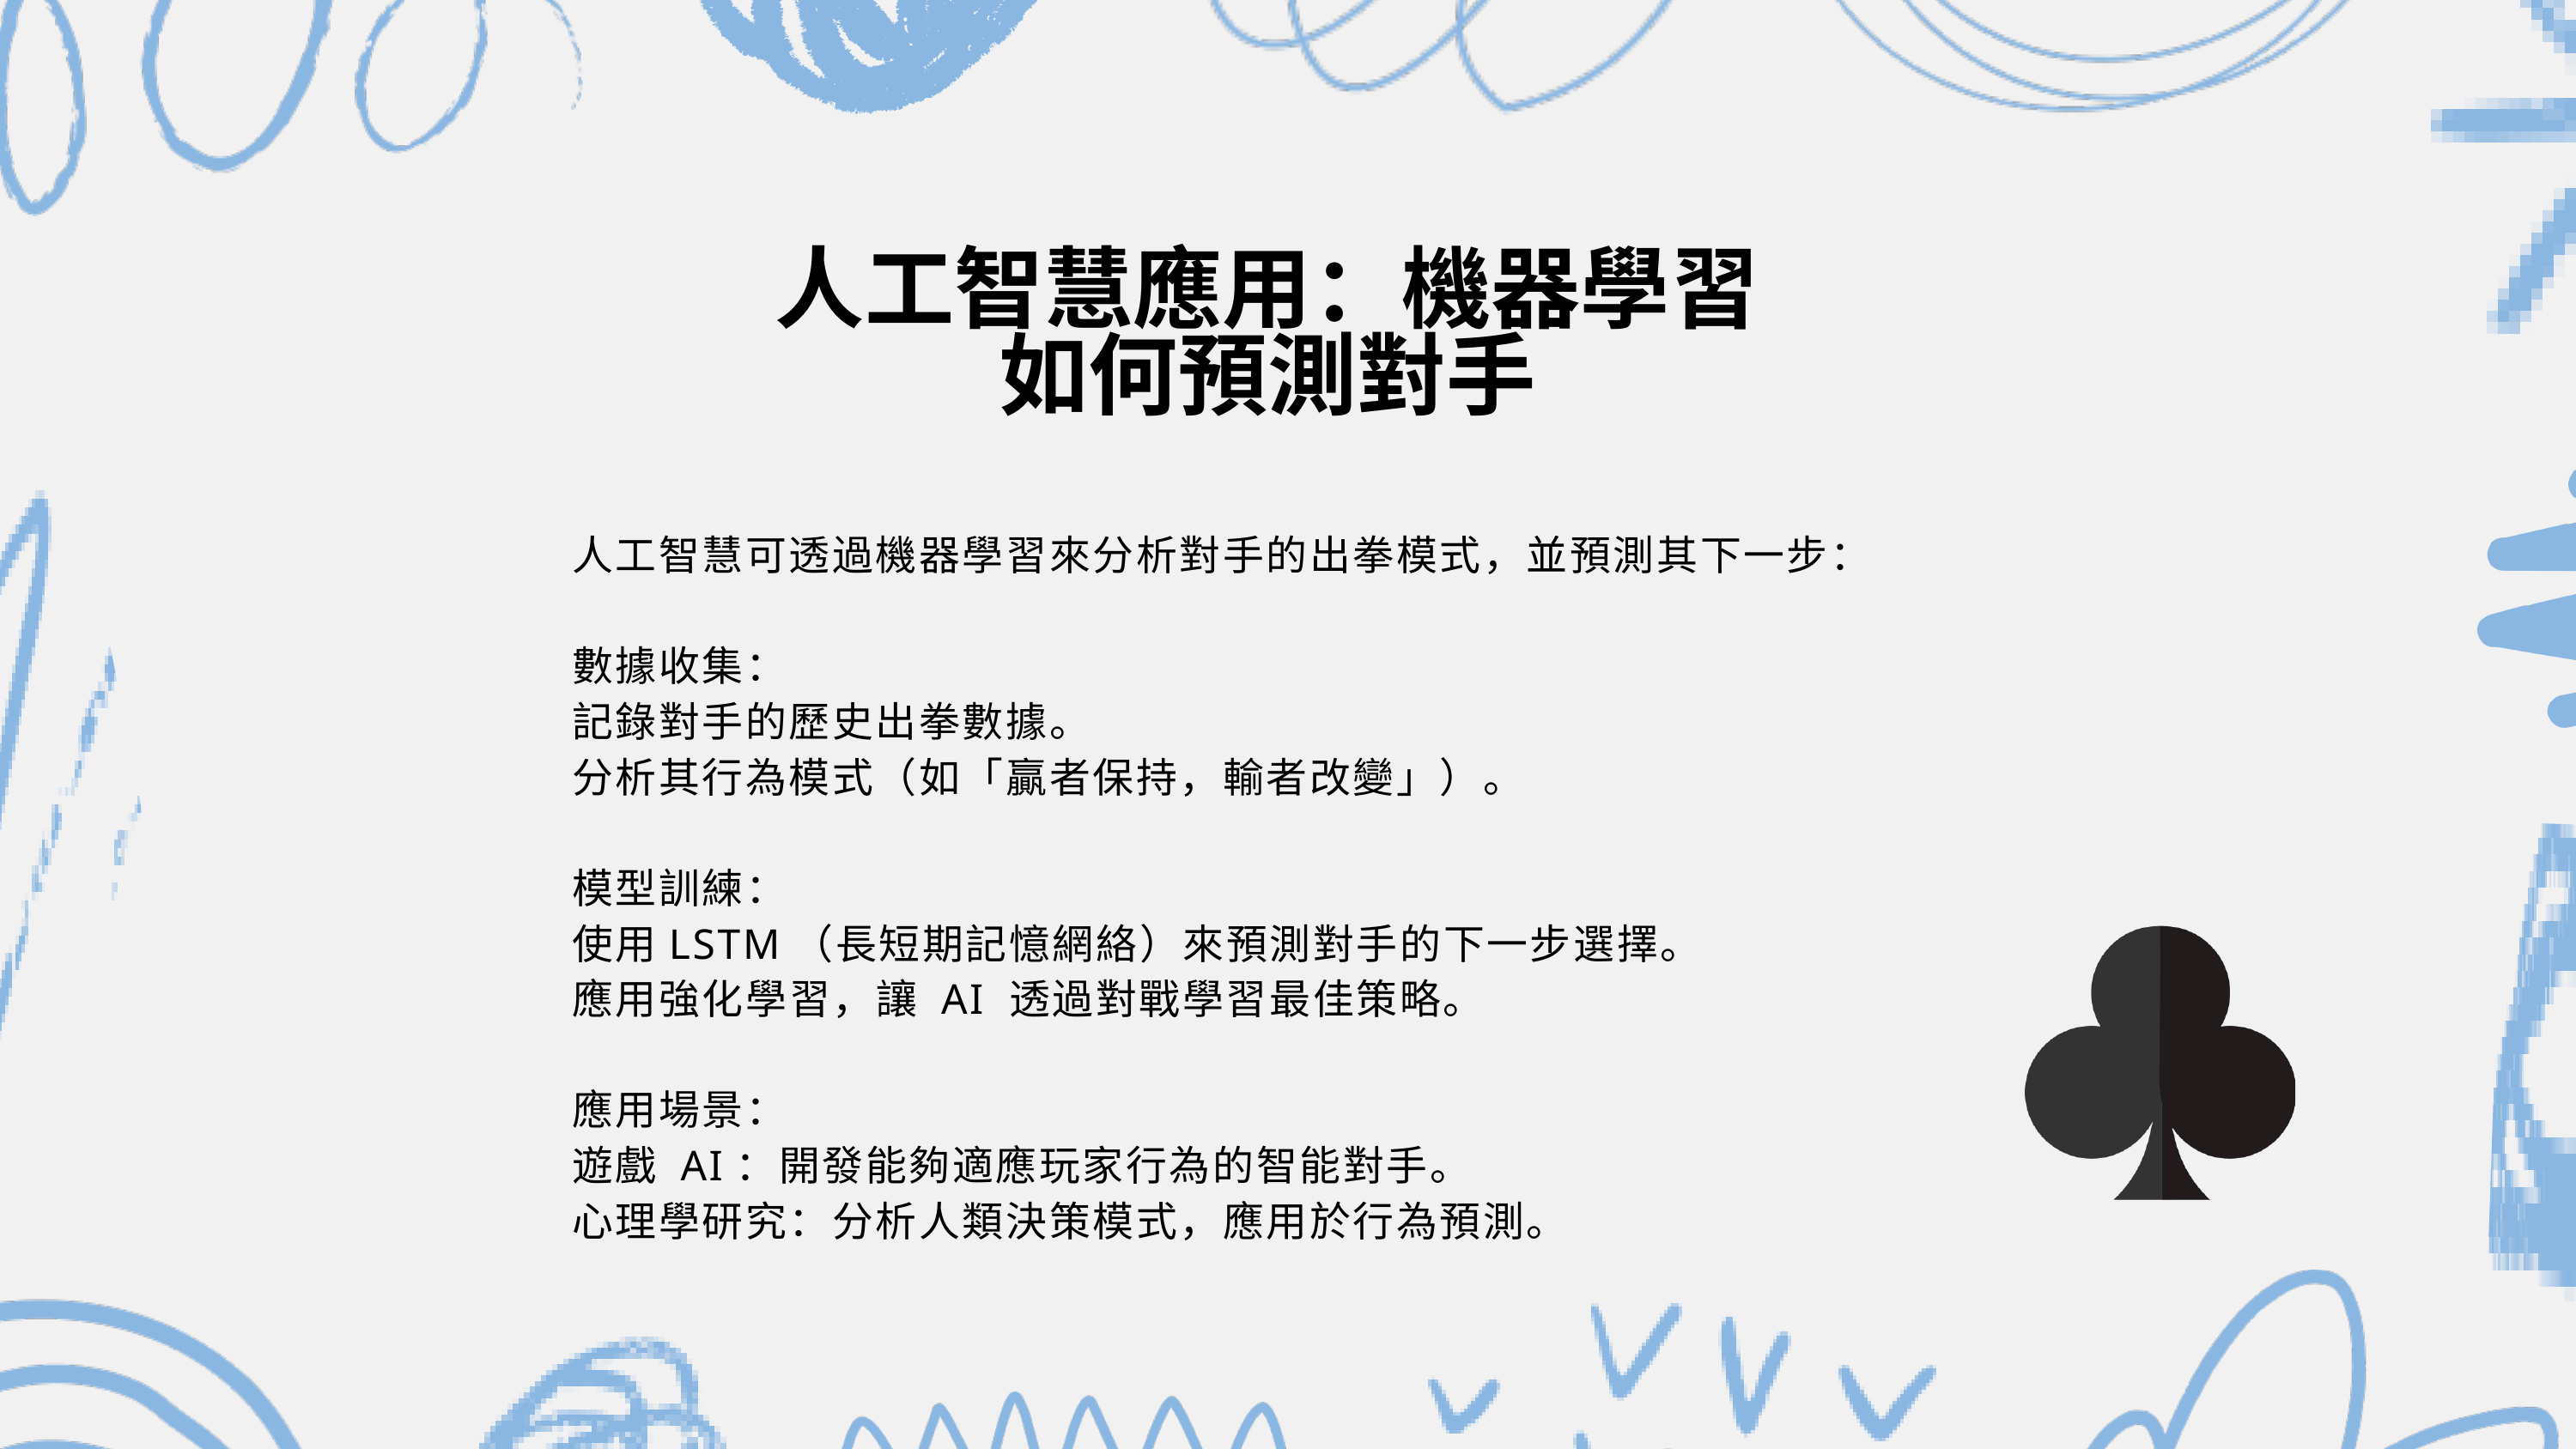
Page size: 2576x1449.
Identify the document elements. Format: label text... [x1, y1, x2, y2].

text_box [684, 0, 1092, 115]
text_box [2025, 925, 2296, 1201]
text_box [0, 0, 583, 216]
text_box [2431, 0, 2576, 334]
text_box [2041, 1270, 2576, 1449]
text_box [2464, 334, 2576, 838]
text_box [1092, 0, 1830, 115]
text_box [0, 1270, 362, 1449]
text_box [1803, 0, 2409, 116]
text_box 人工智慧應用：機器學習如何預測對手 [752, 252, 1783, 427]
text_box [1428, 1303, 2002, 1449]
text_box [361, 1337, 726, 1449]
text_box [823, 1391, 1288, 1449]
text_box [0, 333, 181, 1046]
text_box 人工智慧可透過機器學習來分析對手的出拳模式，並預測其下一步： 數據收集： 記錄對手的歷史出拳數據。 分析其行為模式（如「贏者保持，輸者改變」）。 模型訓練： 使用LSTM（長短期記憶網絡）來預測對手的下一步選擇。 應用強化學習，讓 AI 透過對戰學習最佳策略。 應用場景： 遊戲 AI：開發能夠適應玩家行為的智能對手。 心理學研究：分析人類決策模式，應用於行為預測。 [572, 523, 2095, 1300]
text_box [2486, 822, 2576, 1301]
